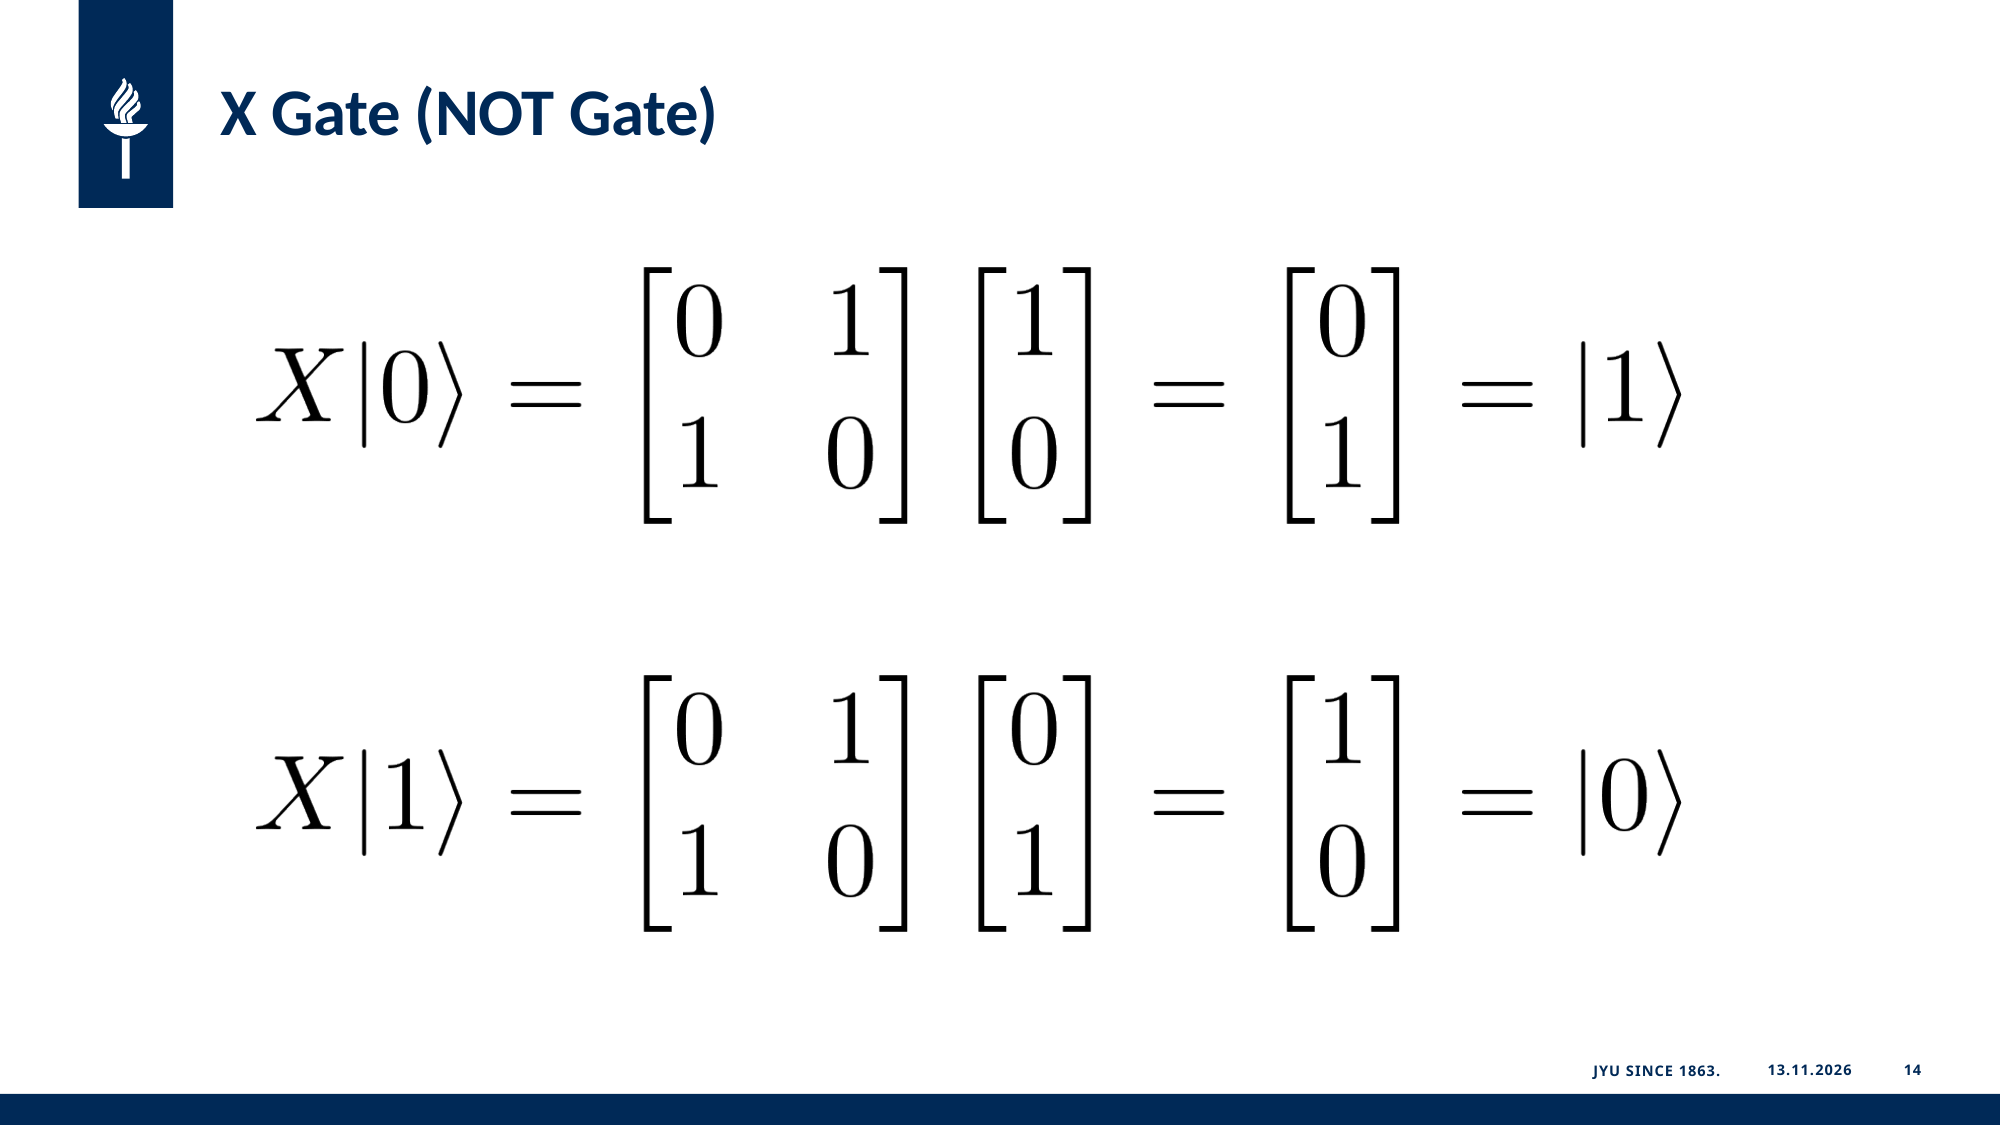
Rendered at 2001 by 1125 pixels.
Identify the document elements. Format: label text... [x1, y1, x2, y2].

footer JYU Since 1863. [999, 1058, 1720, 1083]
picture [255, 675, 1682, 932]
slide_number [1720, 1058, 1852, 1083]
title X Gate (NOT Gate) [220, 78, 1922, 173]
slide_number 14 [1852, 1058, 1922, 1083]
picture [255, 267, 1682, 524]
